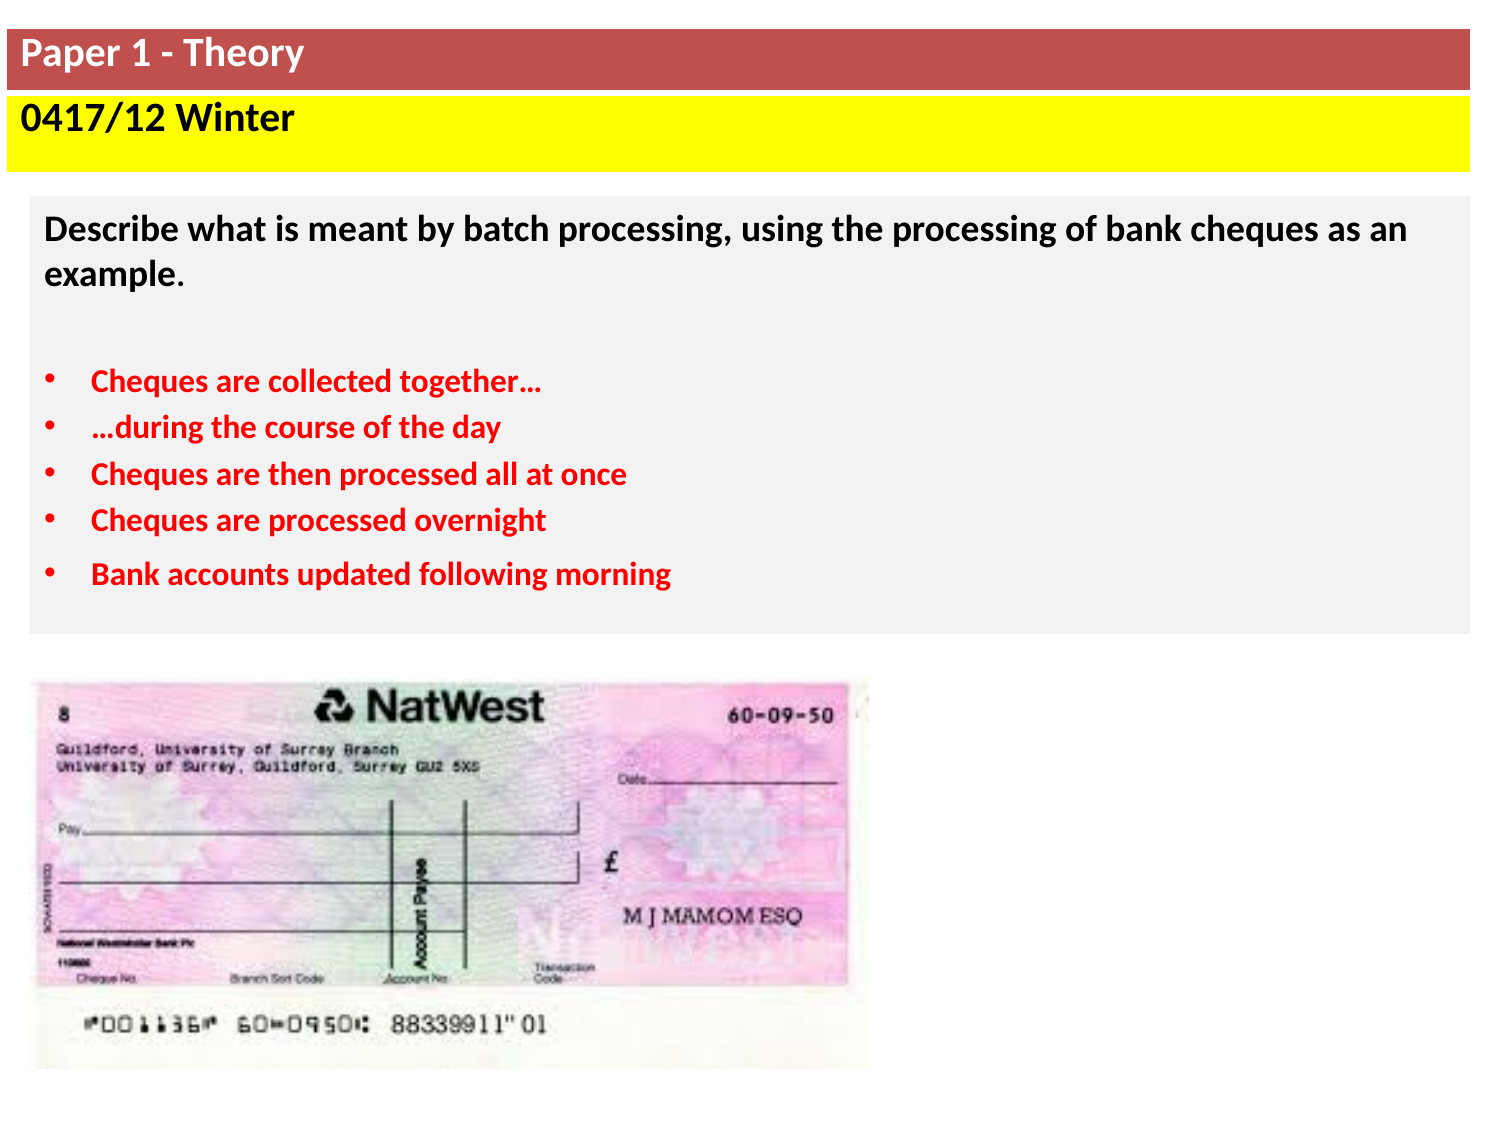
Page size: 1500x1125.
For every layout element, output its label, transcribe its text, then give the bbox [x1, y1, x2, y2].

picture [29, 678, 869, 1070]
table_cell 0417/12 Winter [7, 96, 1470, 172]
text_box Describe what is meant by batch processing, using the processing of bank cheques as an example. Cheques are collected together… …during the course of the day Cheques are then processed all at once Cheques are processed overnight Bank accounts updated following morning [29, 196, 1471, 634]
table_header Paper 1 - Theory [7, 29, 1470, 90]
